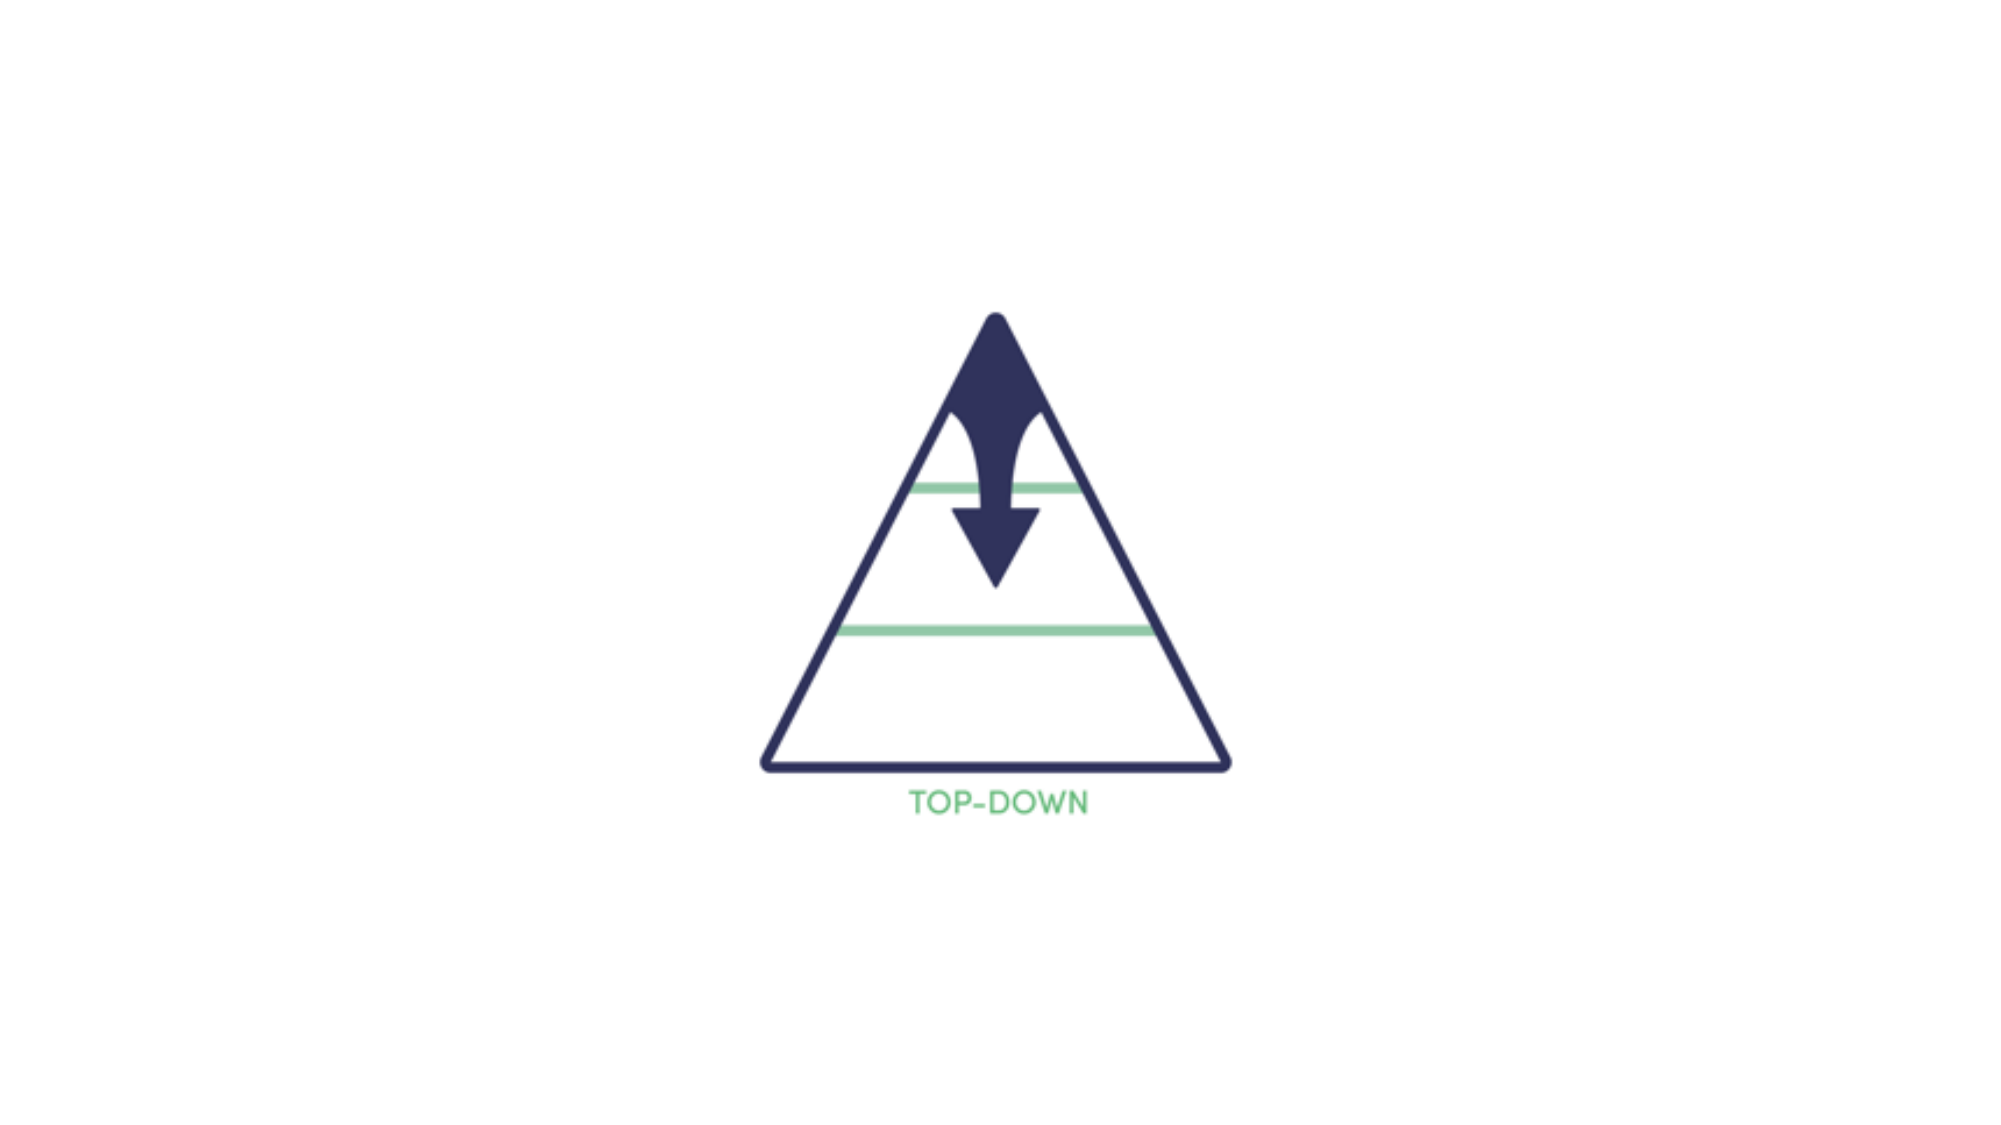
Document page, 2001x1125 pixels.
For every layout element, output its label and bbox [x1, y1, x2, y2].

picture [751, 292, 1249, 833]
